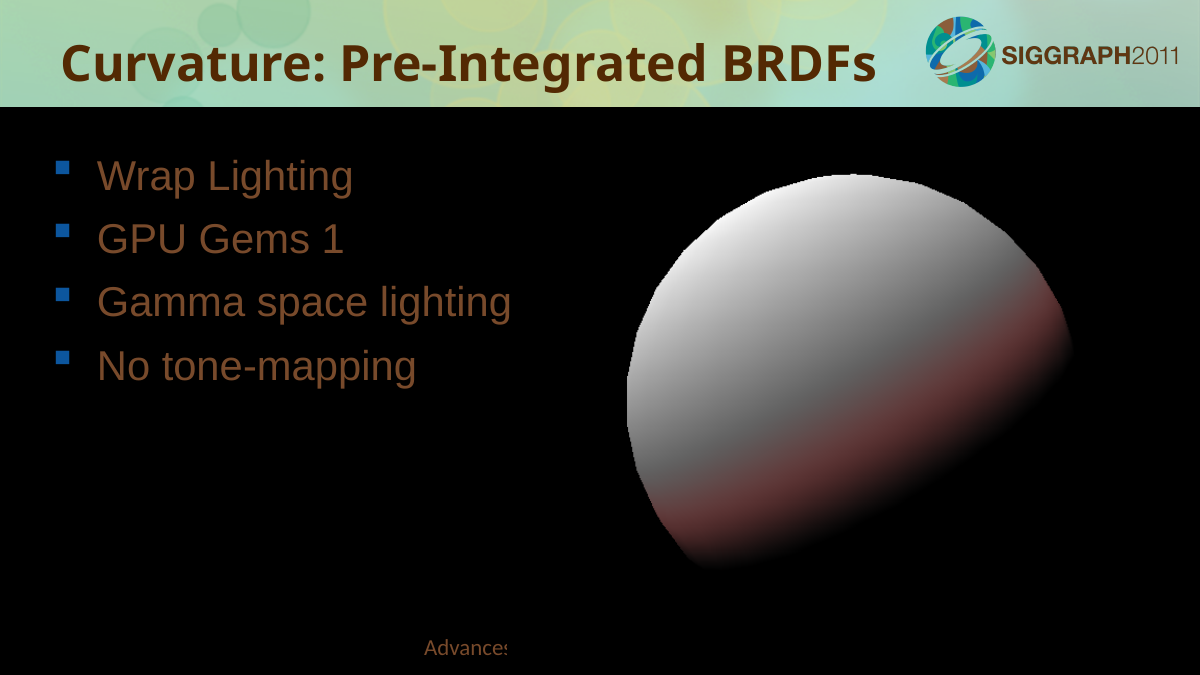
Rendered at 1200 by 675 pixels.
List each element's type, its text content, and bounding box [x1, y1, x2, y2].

picture [507, 127, 1200, 675]
list Wrap Lighting GPU Gems 1 Gamma space lighting No tone-mapping [39, 137, 502, 641]
text_box Curvature: Pre-Integrated BRDFs [48, 24, 1090, 97]
picture [0, 0, 1200, 107]
